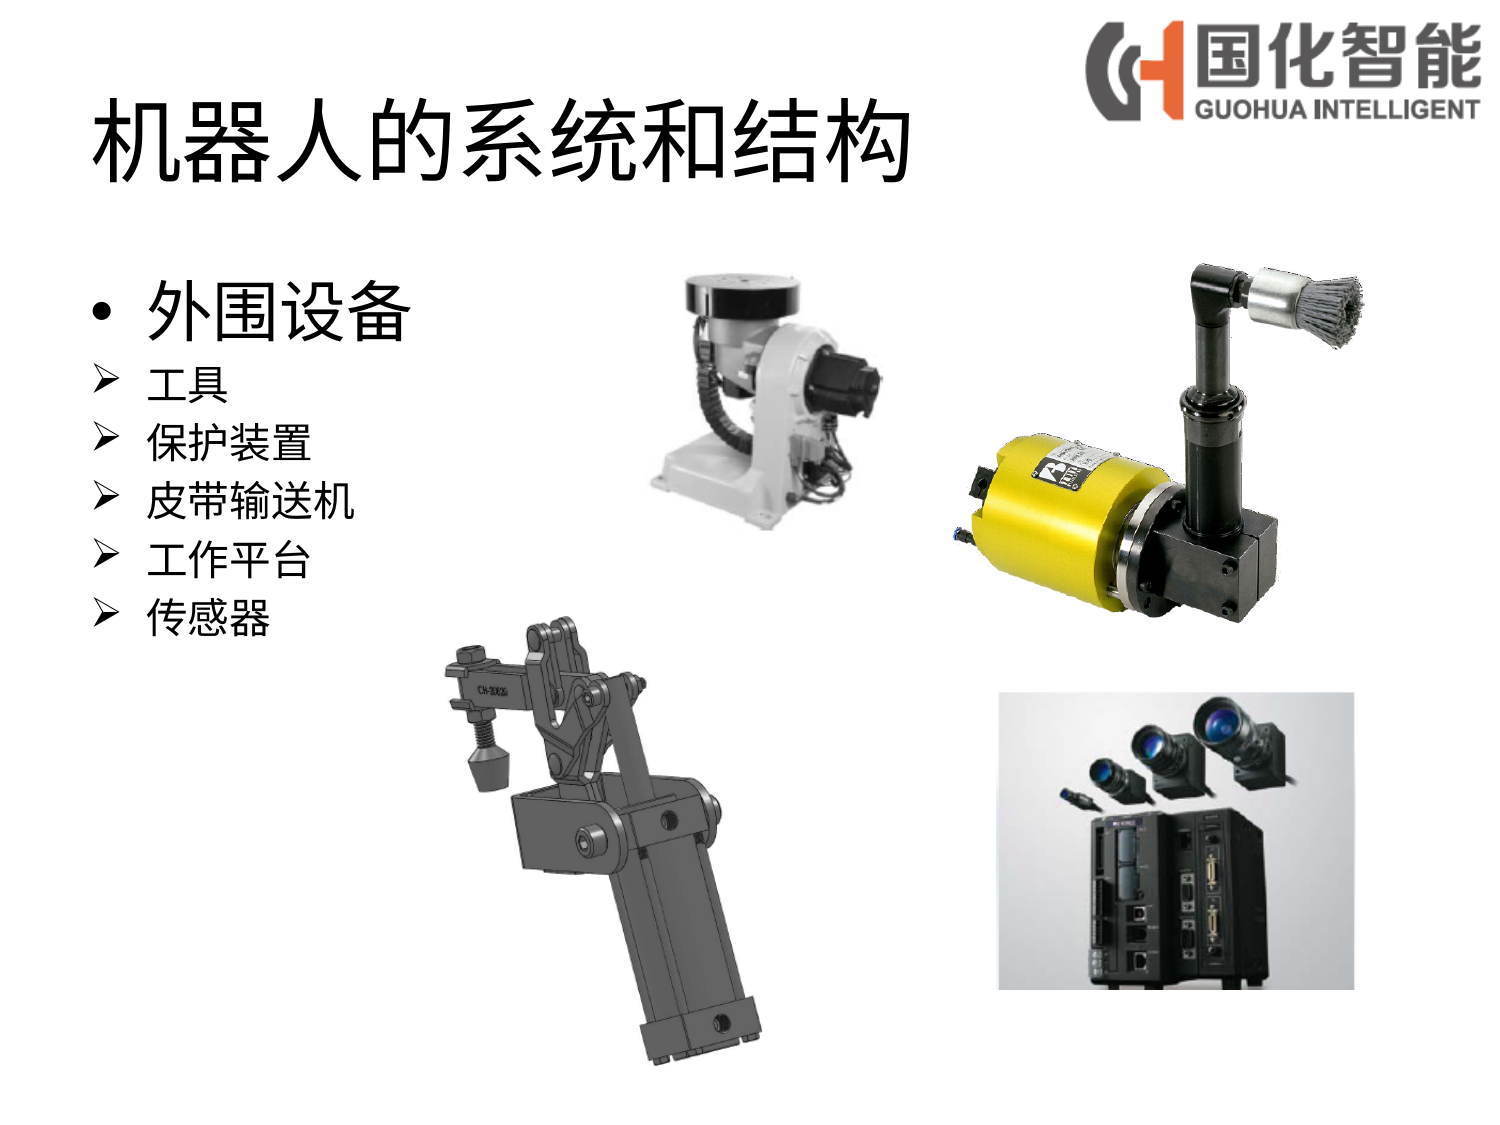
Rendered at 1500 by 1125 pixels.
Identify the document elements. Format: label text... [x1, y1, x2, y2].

picture [632, 222, 1442, 633]
list 外围设备 工具 保护装置 皮带输送机 工作平台 传感器 [75, 262, 750, 715]
title 机器人的系统和结构 [75, 45, 1425, 233]
picture [421, 597, 825, 1082]
picture [995, 691, 1356, 991]
picture [1080, 0, 1500, 136]
